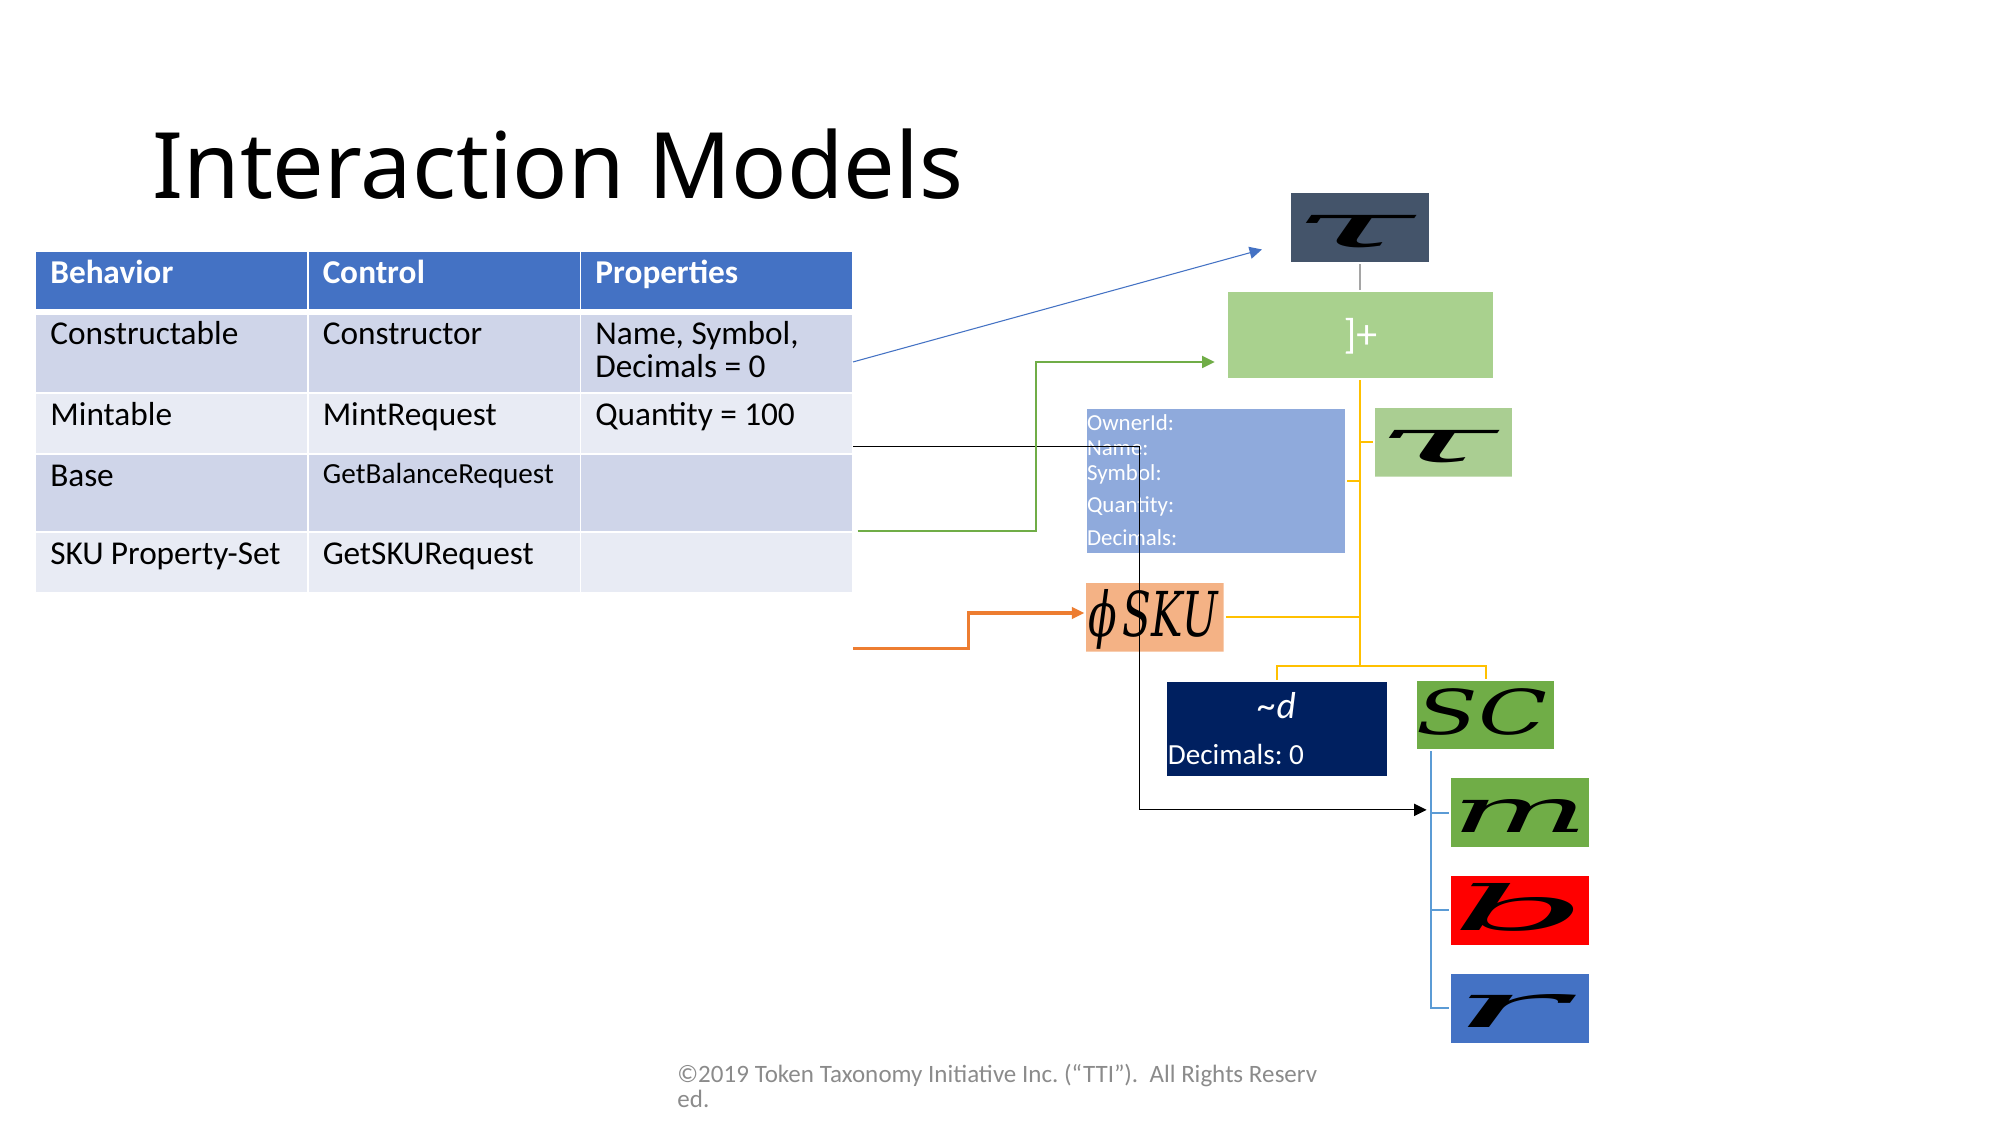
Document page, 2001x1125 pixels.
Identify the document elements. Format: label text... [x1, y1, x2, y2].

table_cell GetSKURequest [309, 533, 580, 592]
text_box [857, 361, 1215, 532]
table_cell SKU Property-Set [36, 533, 307, 592]
table_cell [581, 533, 852, 592]
footer ©2019 Token Taxonomy Initiative Inc. (“TTI”). All Rights Reserved. [662, 1042, 1338, 1103]
table_header Control [309, 252, 580, 309]
table_cell Constructable [36, 315, 307, 392]
table_cell GetBalanceRequest [309, 455, 580, 531]
table_cell Base [36, 455, 307, 531]
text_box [853, 612, 1085, 649]
table_cell Constructor [309, 315, 580, 392]
table_cell Mintable [36, 394, 307, 453]
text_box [852, 249, 1262, 362]
table_cell Name, Symbol, Decimals = 0 [581, 315, 852, 392]
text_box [853, 446, 1427, 810]
title Interaction Models [137, 59, 1863, 278]
table_header Properties [581, 252, 852, 309]
table_cell Quantity = 100 [581, 394, 852, 453]
table_header Behavior [36, 252, 307, 309]
table_cell MintRequest [309, 394, 580, 453]
table_cell [581, 455, 852, 531]
